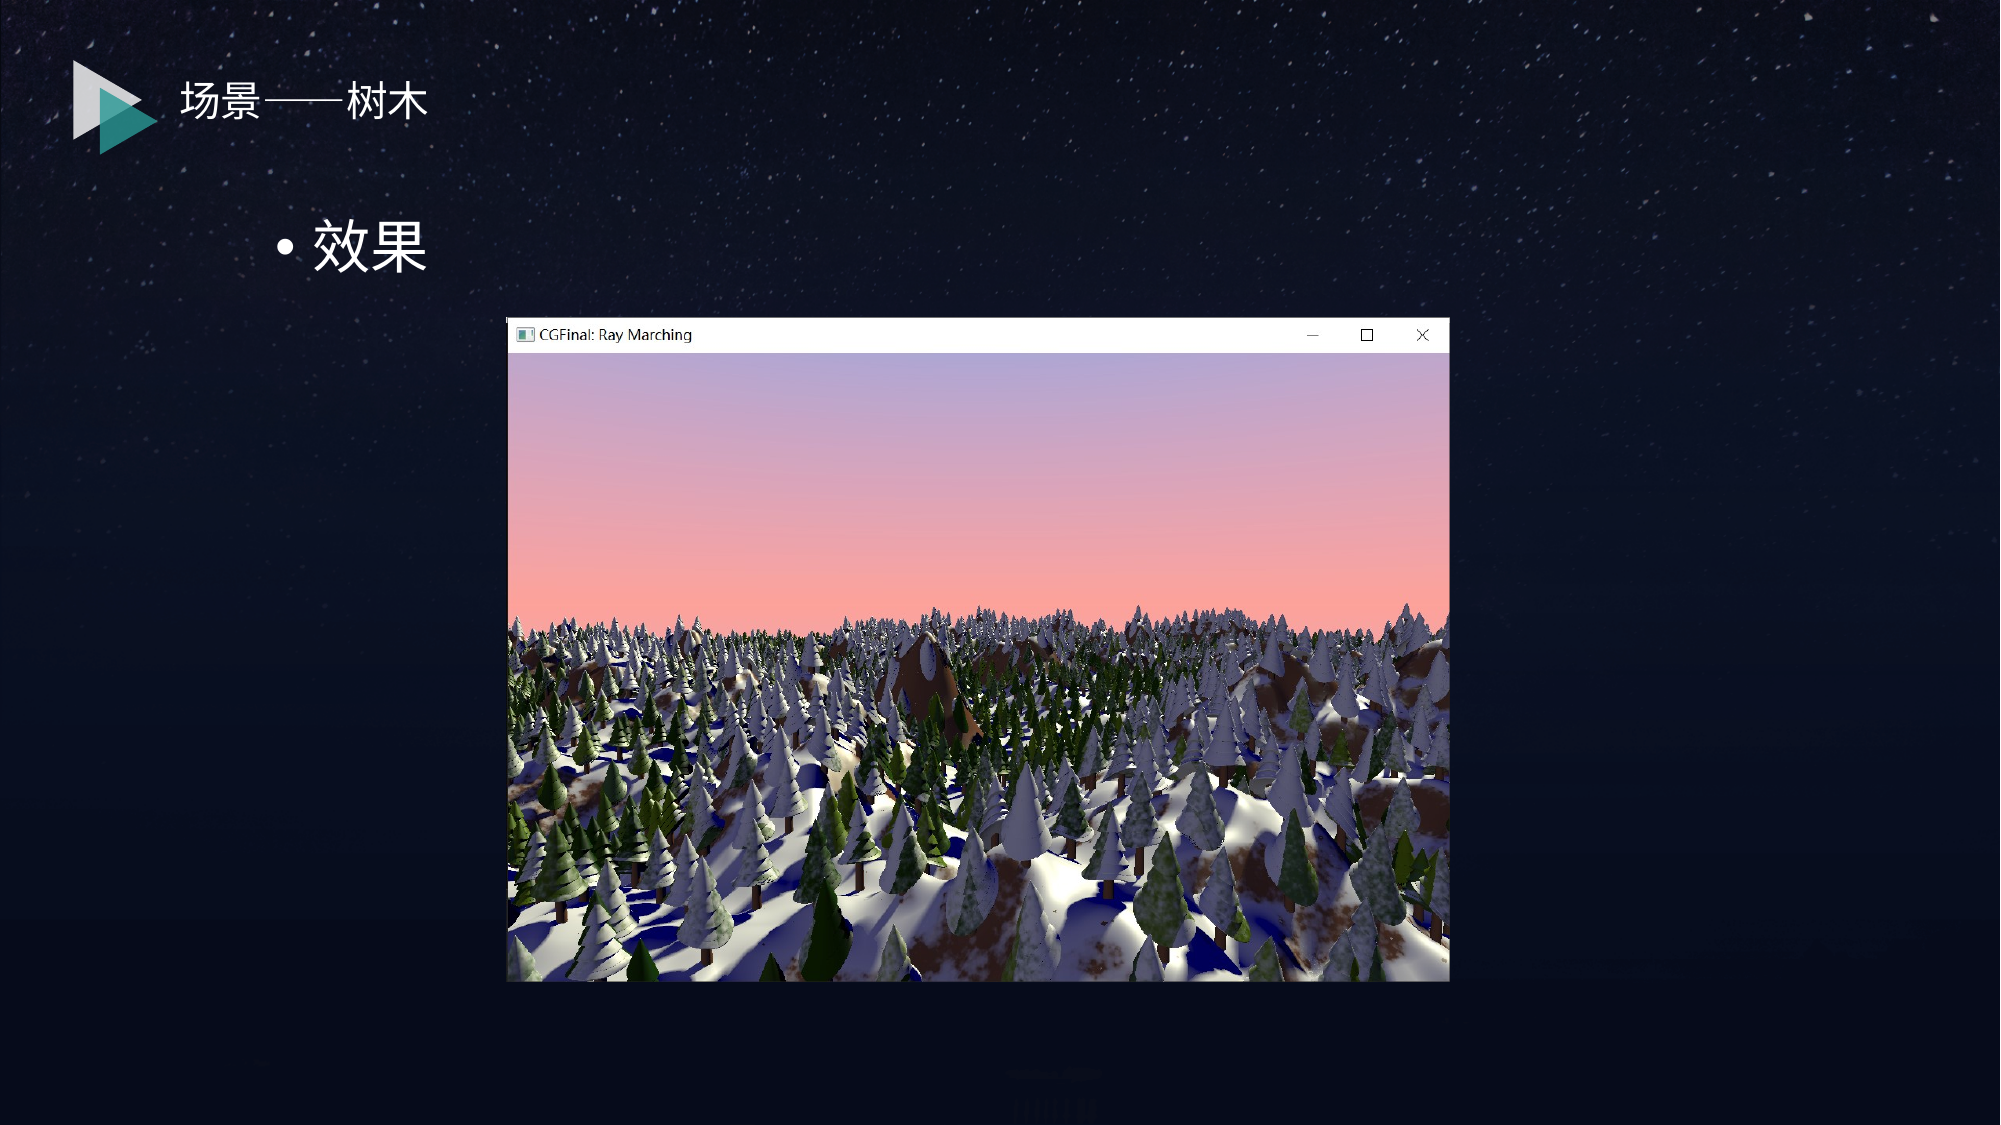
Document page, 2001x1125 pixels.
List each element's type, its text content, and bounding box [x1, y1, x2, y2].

text_box 效果 [260, 211, 1260, 289]
picture [0, 0, 2000, 1125]
text_box 场景——树木 [164, 67, 454, 132]
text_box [73, 60, 158, 155]
